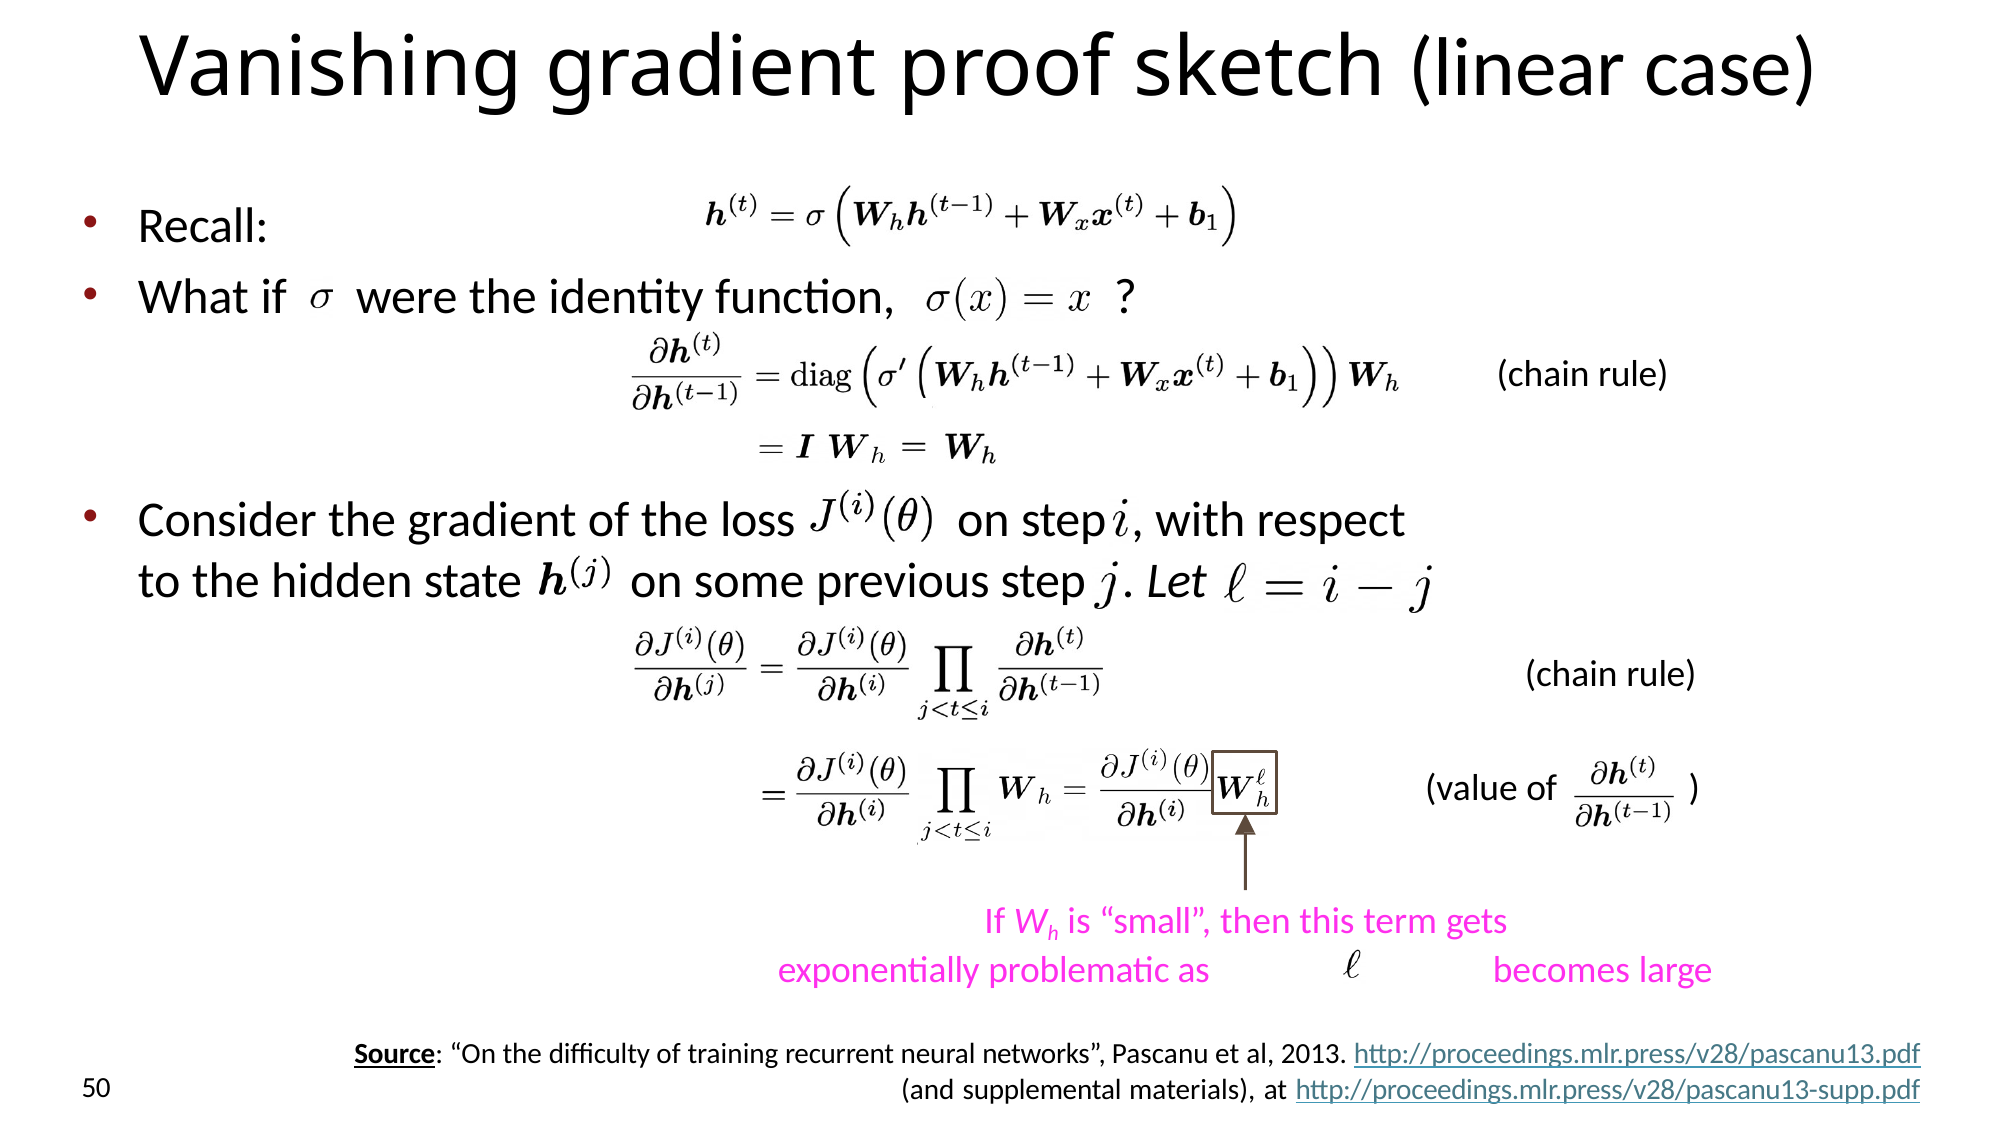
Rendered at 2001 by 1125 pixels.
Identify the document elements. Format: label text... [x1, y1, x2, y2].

text_box were the identity function, [353, 261, 903, 324]
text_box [762, 747, 1270, 891]
picture [634, 624, 1103, 720]
picture [925, 277, 1090, 321]
text_box to the hidden state on some previous step . Let [135, 545, 1209, 608]
picture [1573, 754, 1675, 828]
text_box Recall: What if [79, 178, 290, 324]
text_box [630, 330, 1400, 542]
text_box 50 [79, 1066, 116, 1104]
text_box ? [1111, 261, 1140, 324]
text_box on step , with respect [1140, 484, 1408, 547]
title Vanishing gradient proof sketch (linear case) [137, 0, 1863, 157]
picture [704, 185, 1235, 248]
text_box (chain rule) [1522, 647, 1701, 695]
picture [538, 555, 611, 596]
text_box (chain rule) [1494, 347, 1673, 395]
text_box ) [1686, 761, 1702, 809]
picture [1224, 561, 1432, 613]
picture [1343, 949, 1367, 985]
text_box Consider the gradient of the loss [79, 484, 802, 547]
text_box If Wh is “small”, then this term gets exponentially problematic as becomes large Source: “On the difficulty of training recurrent neural networks”, Pascanu et al, 2013. http://proceedings.mlr.press/v28/pascanu13.pdf (and supplemental materials), at http://proceedings.mlr.press/v28/pascanu13-supp.pdf [322, 893, 1926, 1106]
picture [1091, 558, 1118, 610]
text_box (value of [1423, 761, 1561, 809]
picture [310, 275, 334, 319]
text_box [1270, 751, 1277, 814]
picture [1108, 542, 1140, 548]
